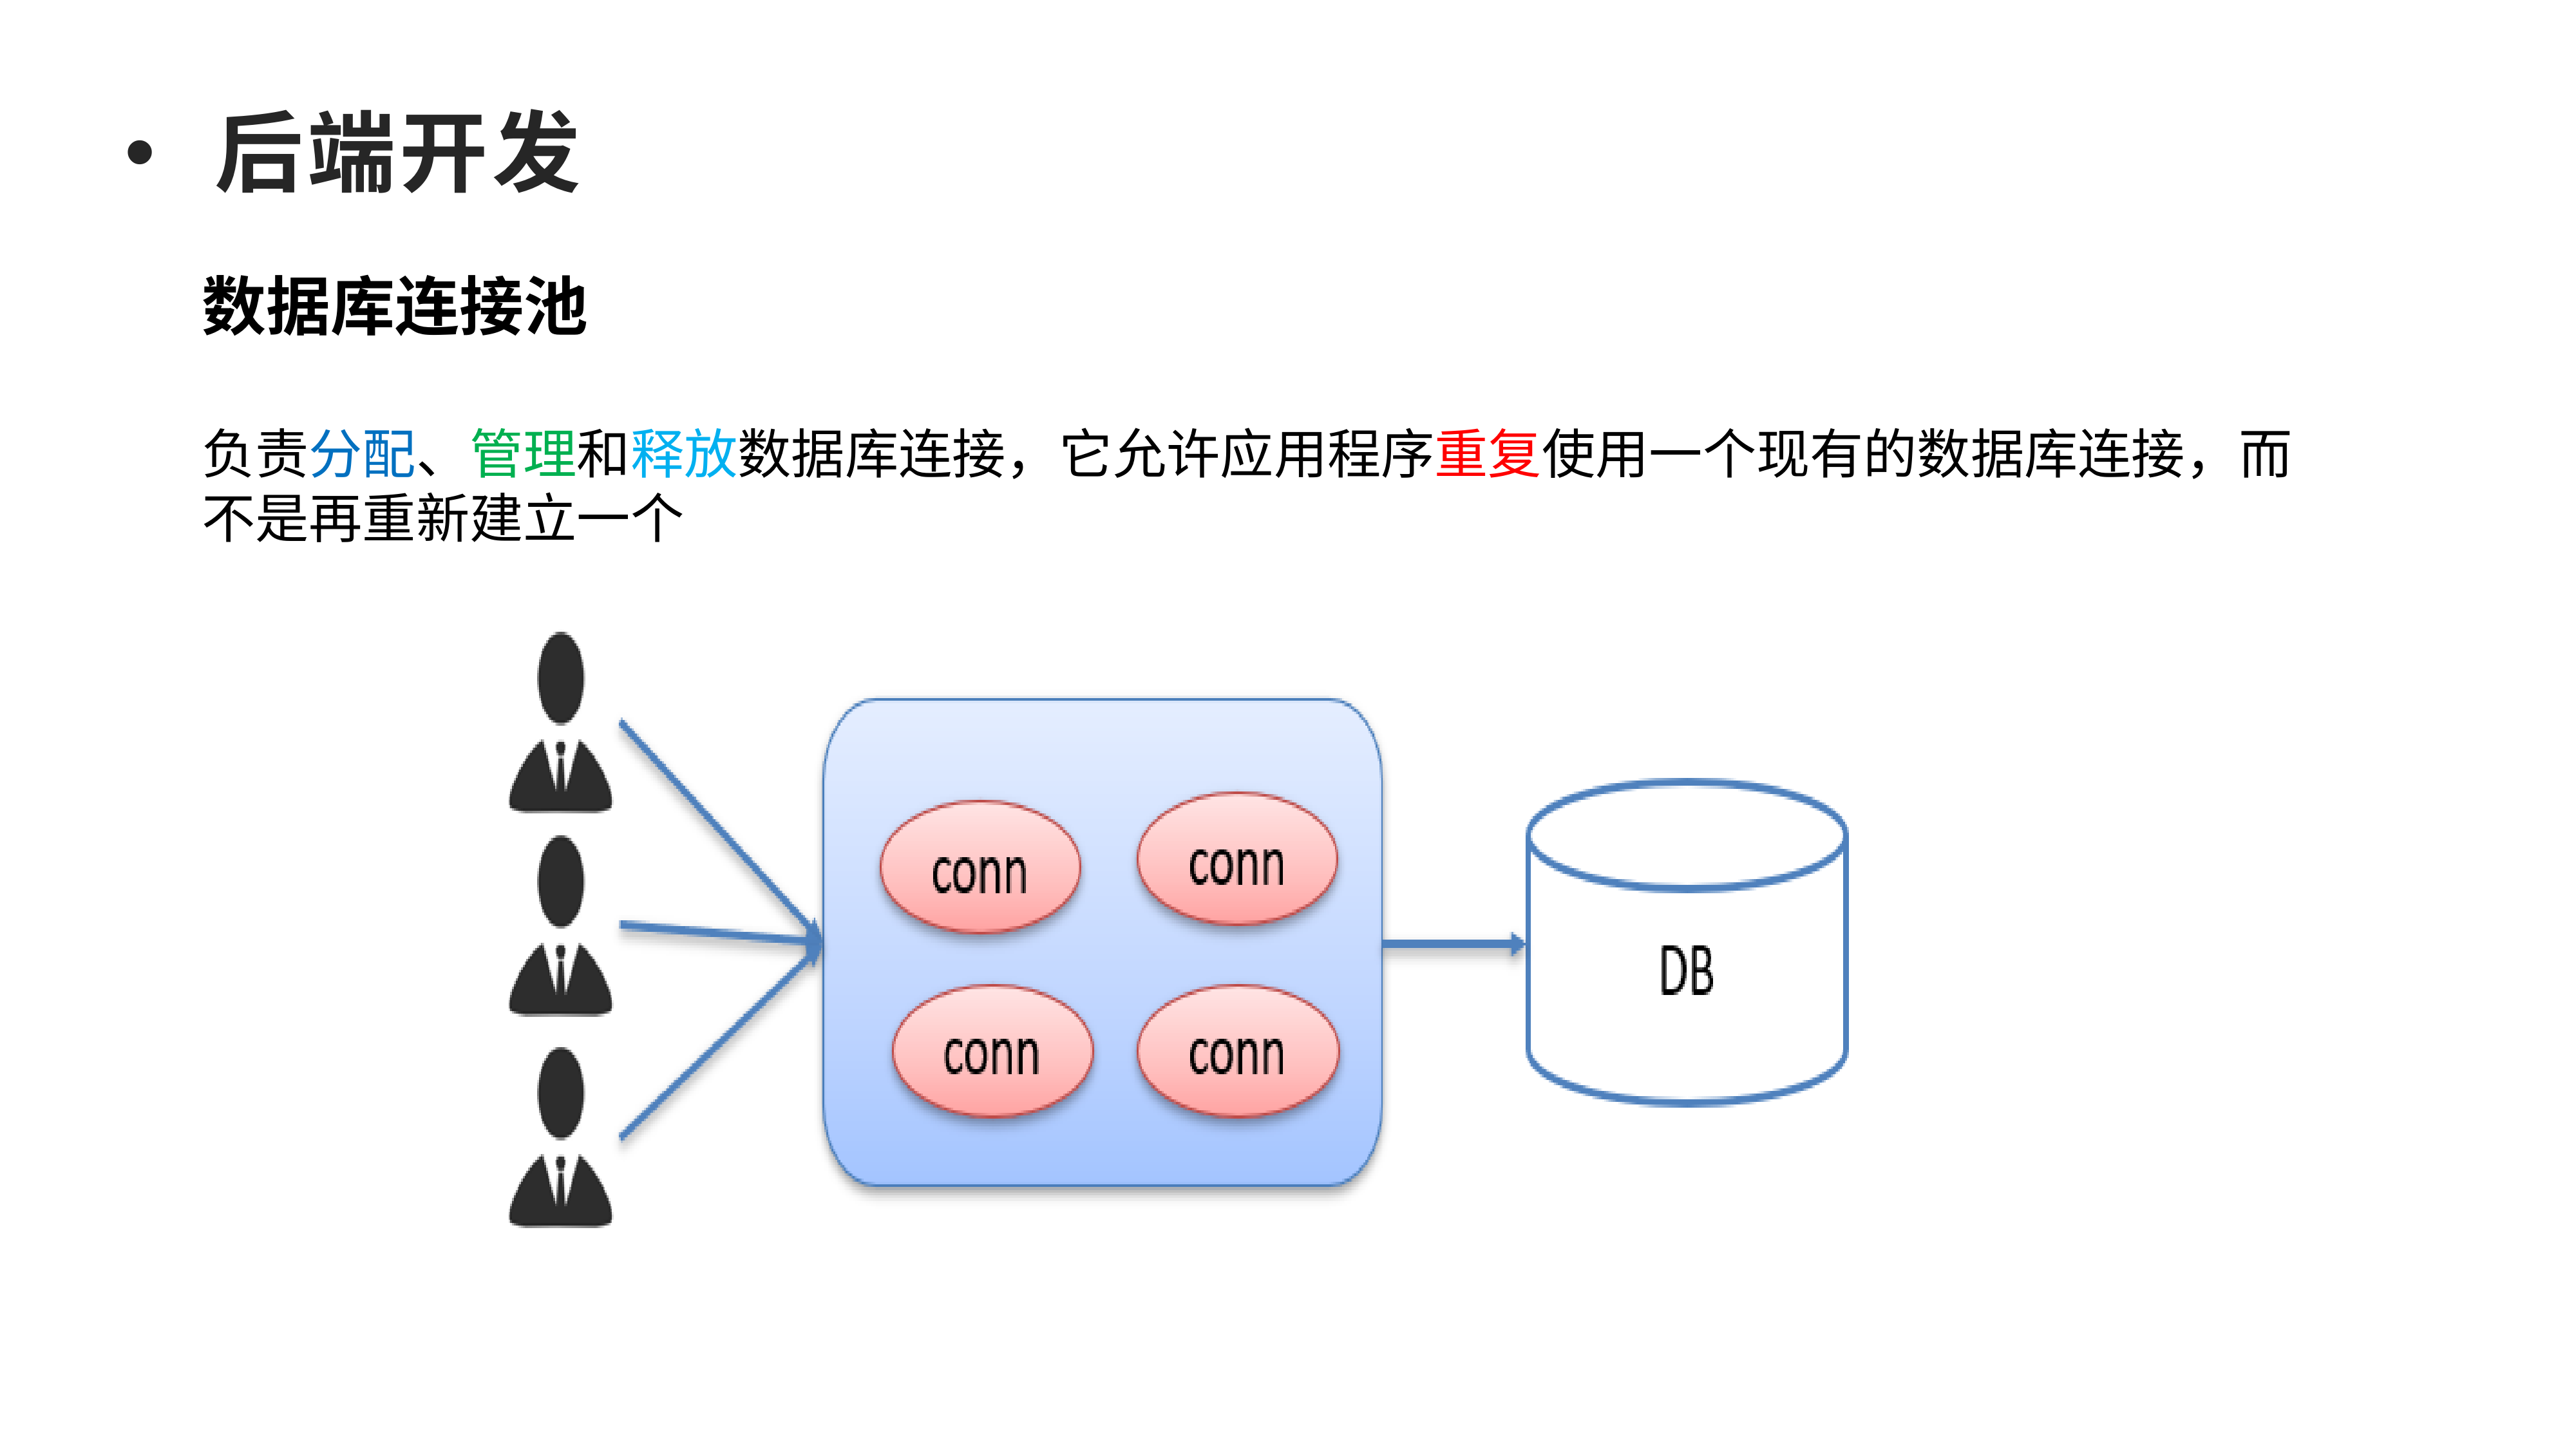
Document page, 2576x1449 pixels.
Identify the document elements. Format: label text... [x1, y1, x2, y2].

text_box 后端开发 [105, 26, 2425, 205]
text_box 数据库连接池 负责分配、管理和释放数据库连接，它允许应用程序重复使用一个现有的数据库连接，而不是再重新建立一个 [192, 261, 2306, 554]
picture [495, 591, 1872, 1270]
